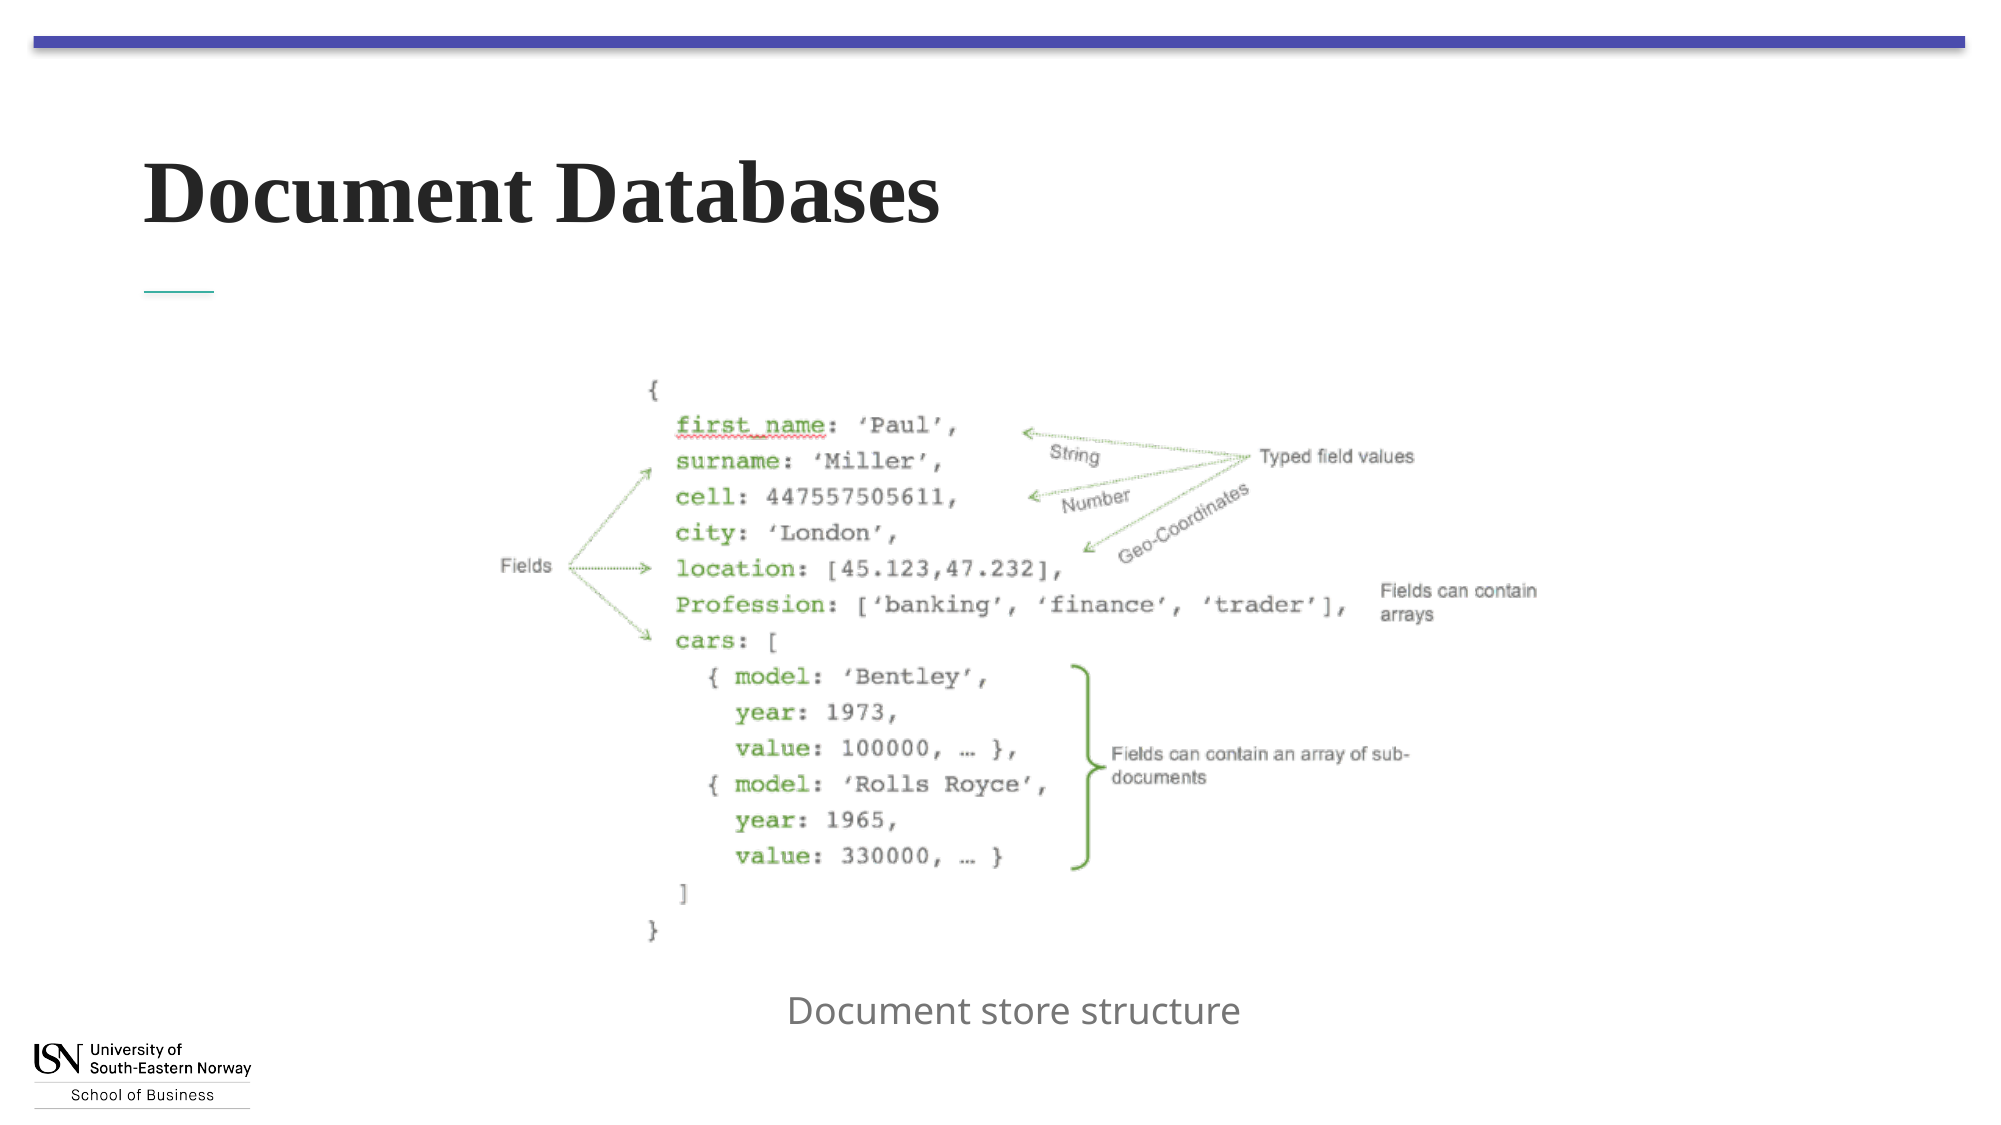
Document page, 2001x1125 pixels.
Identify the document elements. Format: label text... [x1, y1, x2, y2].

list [459, 366, 1554, 955]
text_box Document store structure [771, 979, 1257, 1040]
picture [16, 1025, 274, 1125]
title Document Databases [143, 93, 1885, 282]
